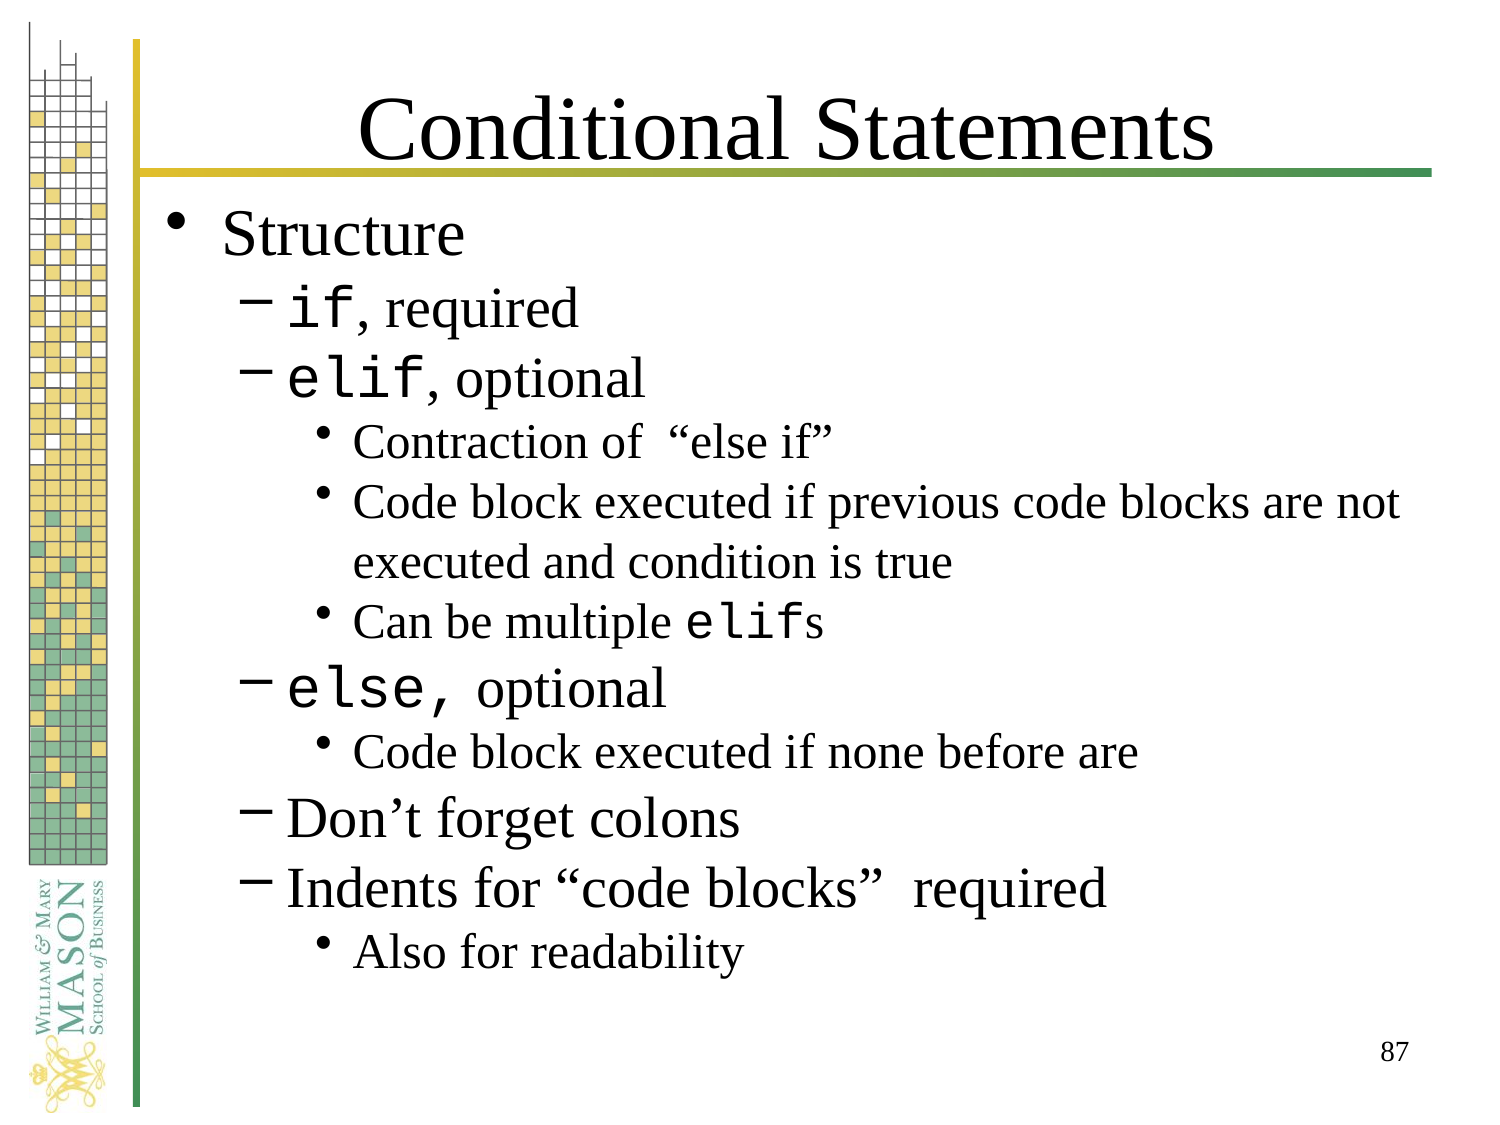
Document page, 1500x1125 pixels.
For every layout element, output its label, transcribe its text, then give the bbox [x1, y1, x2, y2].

list Structure if, required elif, optional Contraction of “else if” Code block executed if previous code blocks are not executed and condition is true Can be multiple elifs else, optional Code block executed if none before are Don’t forget colons Indents for “code blocks” required Also for readability [150, 181, 1500, 949]
slide_number 65 [29, 879, 107, 1113]
title Conditional Statements [150, 45, 1425, 181]
slide_number 87 [1048, 1024, 1426, 1103]
